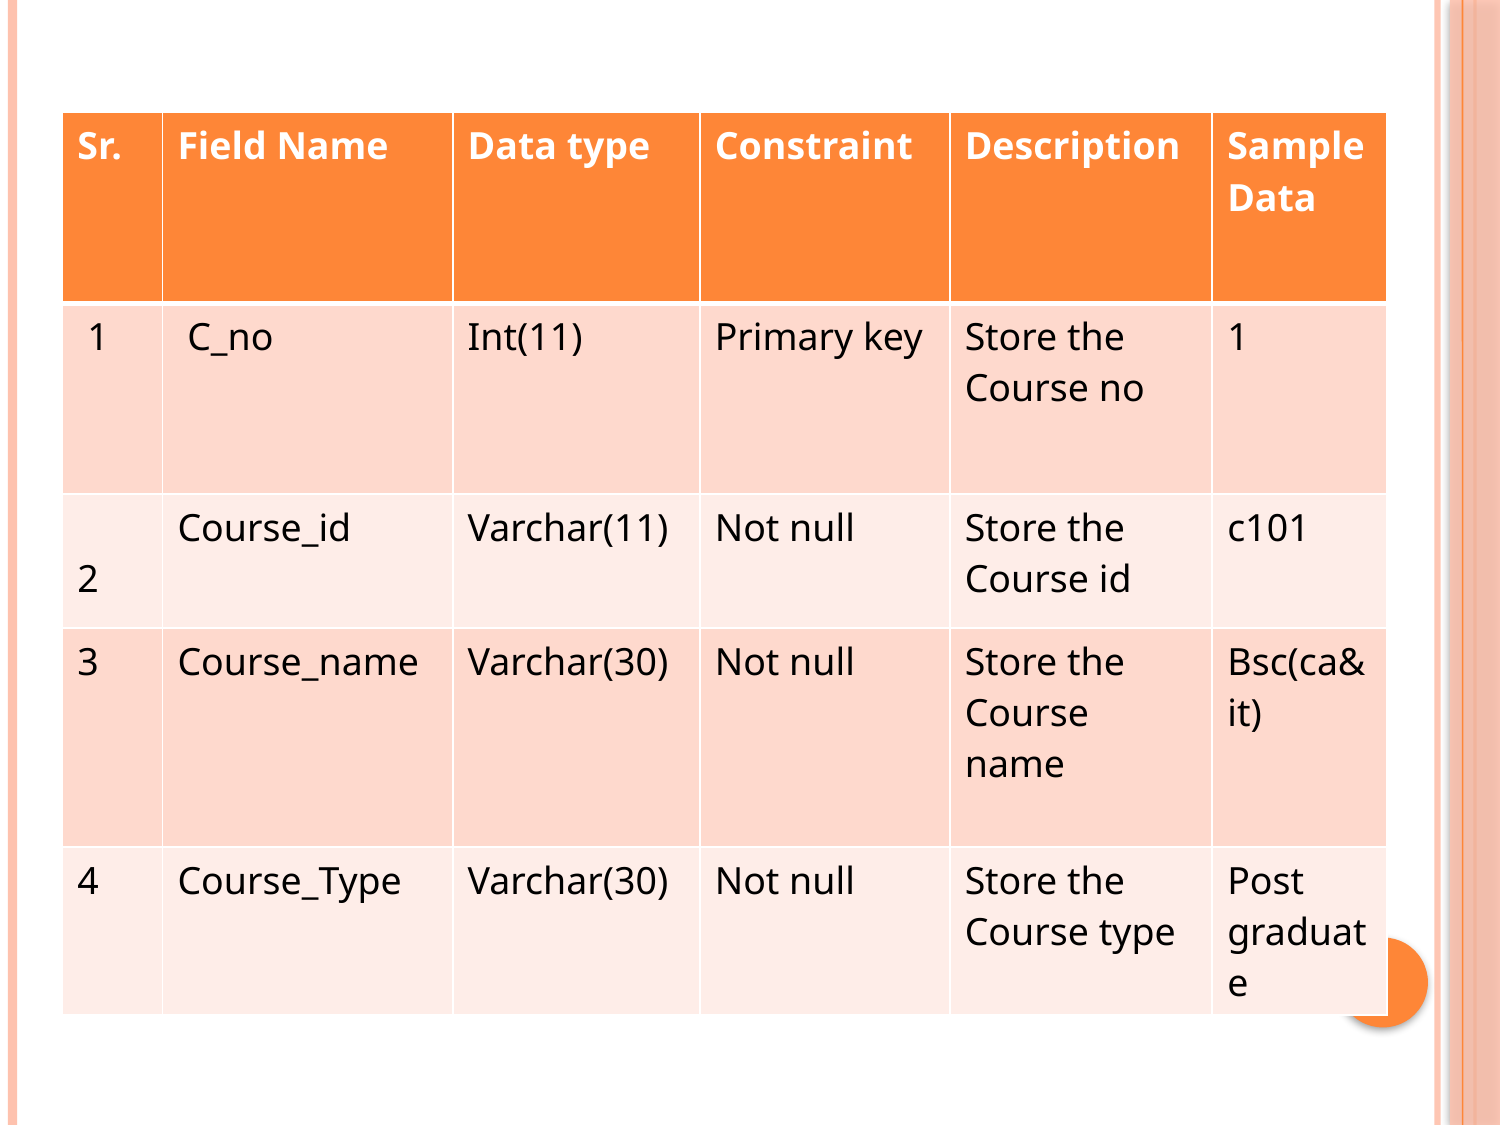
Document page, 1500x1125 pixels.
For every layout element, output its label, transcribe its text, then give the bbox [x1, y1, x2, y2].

table_cell 2 [63, 495, 162, 627]
table_cell 3 [63, 629, 162, 846]
table_cell c101 [1213, 495, 1386, 627]
table_header Sr. [63, 113, 162, 301]
table_cell Not null [701, 495, 949, 627]
table_cell Store the Course name [951, 629, 1211, 846]
table_header Constraint [701, 113, 949, 301]
table_cell Course_id [163, 495, 452, 627]
table_header Sample Data [1213, 113, 1386, 301]
table_header Field Name [163, 113, 452, 301]
table_header Description [951, 113, 1211, 301]
table_cell Varchar(30) [454, 848, 699, 1014]
table_cell Post graduate [1213, 848, 1386, 1014]
table_cell Store the Course type [951, 848, 1211, 1014]
table_cell 4 [63, 848, 162, 1014]
table_cell Int(11) [454, 306, 699, 493]
table_cell Not null [701, 848, 949, 1014]
table_cell Store the Course no [951, 306, 1211, 493]
table_cell Not null [701, 629, 949, 846]
table_header Data type [454, 113, 699, 301]
table_cell Course_Type [163, 848, 452, 1014]
table_cell 1 [63, 306, 162, 493]
table_cell Primary key [701, 306, 949, 493]
table_cell Course_name [163, 629, 452, 846]
table_cell Varchar(11) [454, 495, 699, 627]
table_cell Store the Course id [951, 495, 1211, 627]
table_cell Varchar(30) [454, 629, 699, 846]
table_cell 1 [1213, 306, 1386, 493]
table_cell C_no [163, 306, 452, 493]
table_cell Bsc(ca&it) [1213, 629, 1386, 846]
